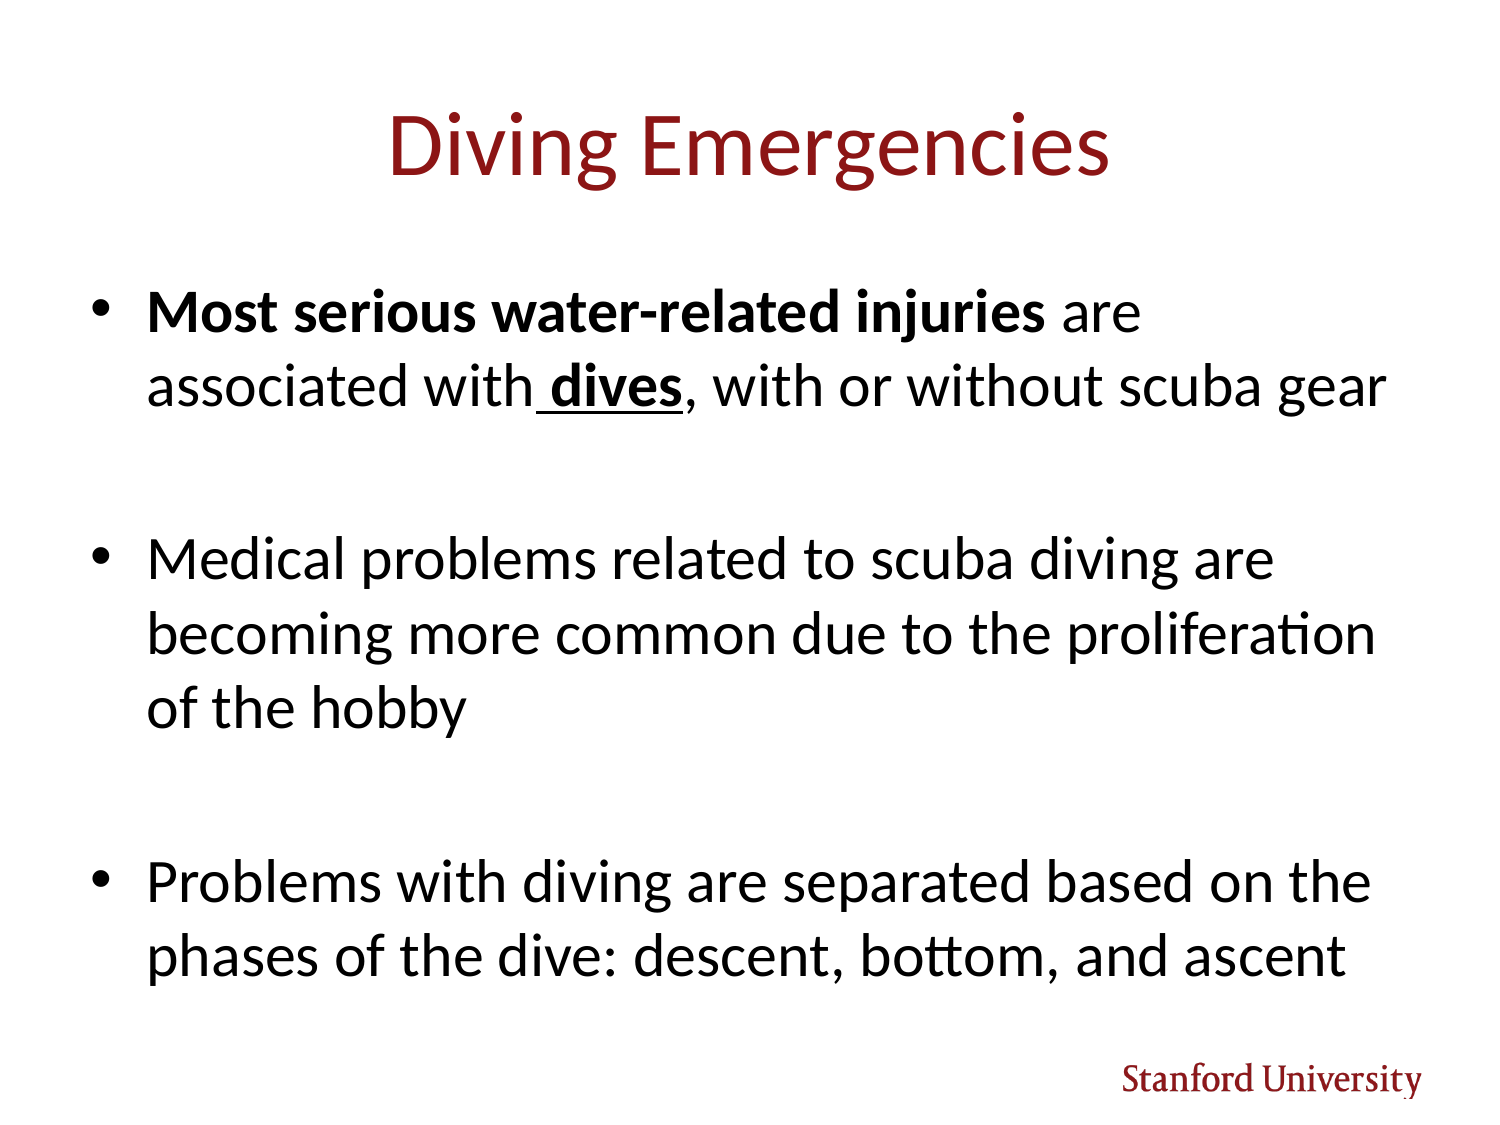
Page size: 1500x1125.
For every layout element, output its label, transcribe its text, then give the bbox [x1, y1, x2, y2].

title Diving Emergencies [75, 45, 1425, 233]
list Most serious water-related injuries are associated with dives, with or without scuba gear Medical problems related to scuba diving are becoming more common due to the proliferation of the hobby Problems with diving are separated based on the phases of the dive: descent, bottom, and ascent [75, 262, 1425, 1005]
